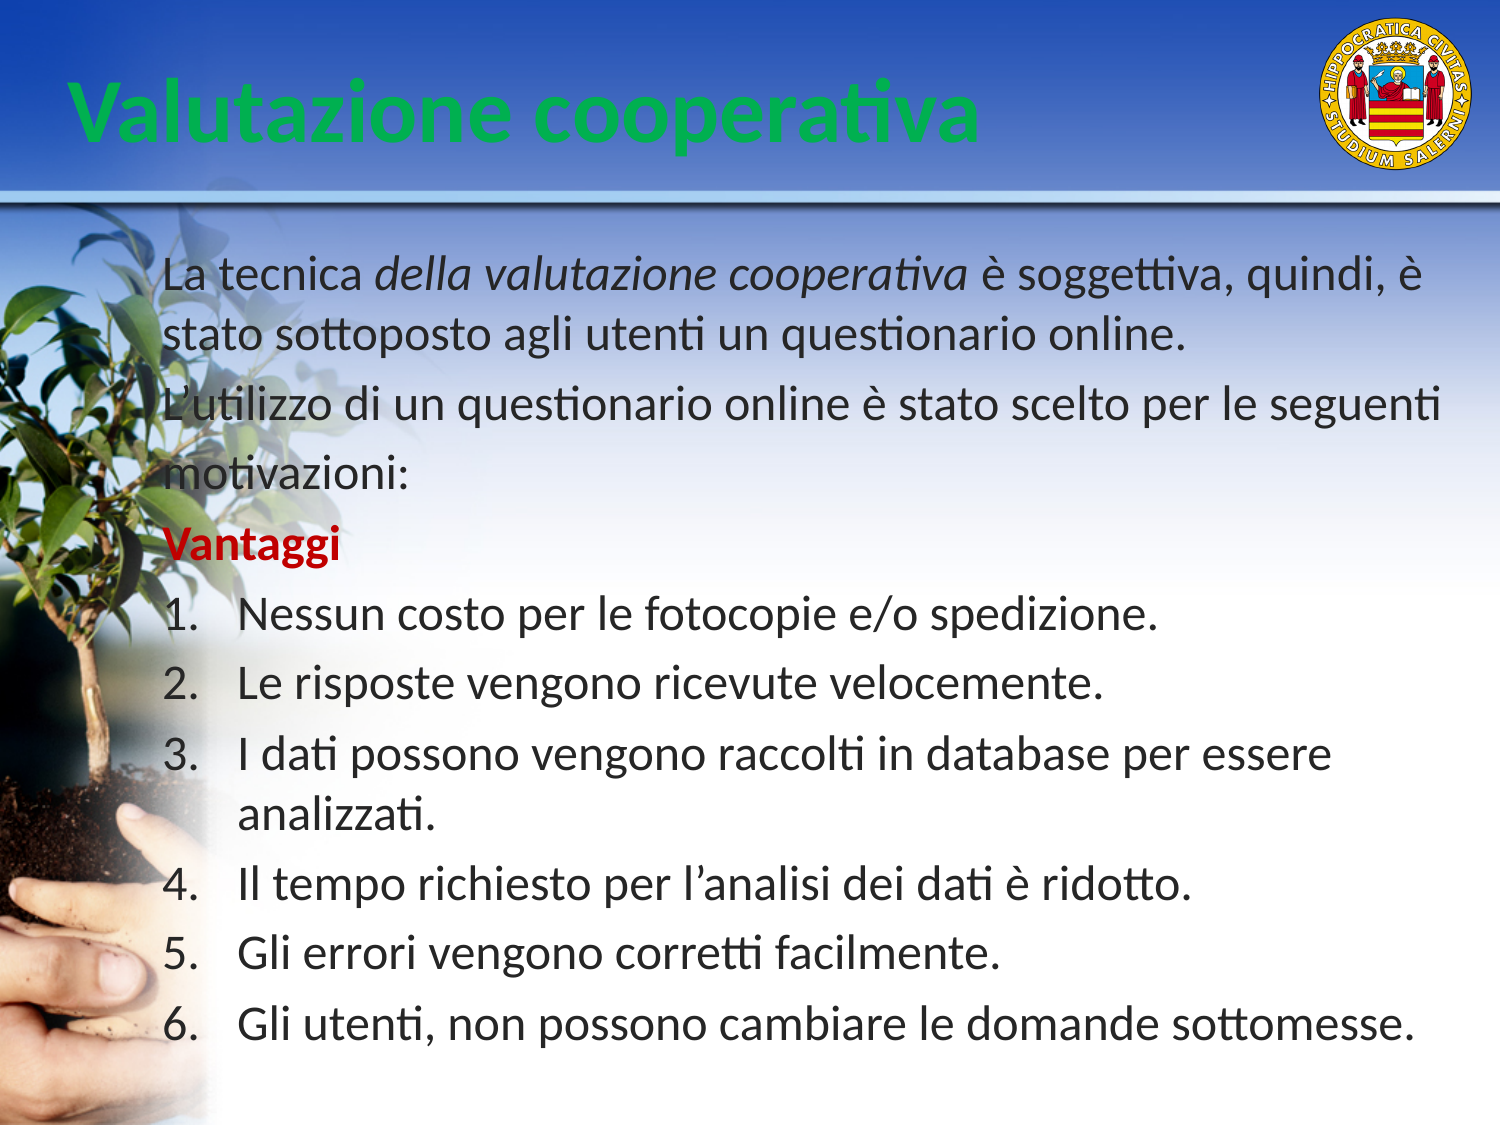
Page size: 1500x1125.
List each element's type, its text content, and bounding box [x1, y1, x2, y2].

picture [0, 0, 1500, 1125]
title Valutazione cooperativa [0, 12, 1200, 200]
list La tecnica della valutazione cooperativa è soggettiva, quindi, è stato sottoposto agli utenti un questionario online. L’utilizzo di un questionario online è stato scelto per le seguenti motivazioni: Vantaggi Nessun costo per le fotocopie e/o spedizione. Le risposte vengono ricevute velocemente. I dati possono vengono raccolti in database per essere analizzati. Il tempo richiesto per l’analisi dei dati è ridotto. Gli errori vengono corretti facilmente. Gli utenti, non possono cambiare le domande sottomesse. [146, 232, 1497, 1088]
